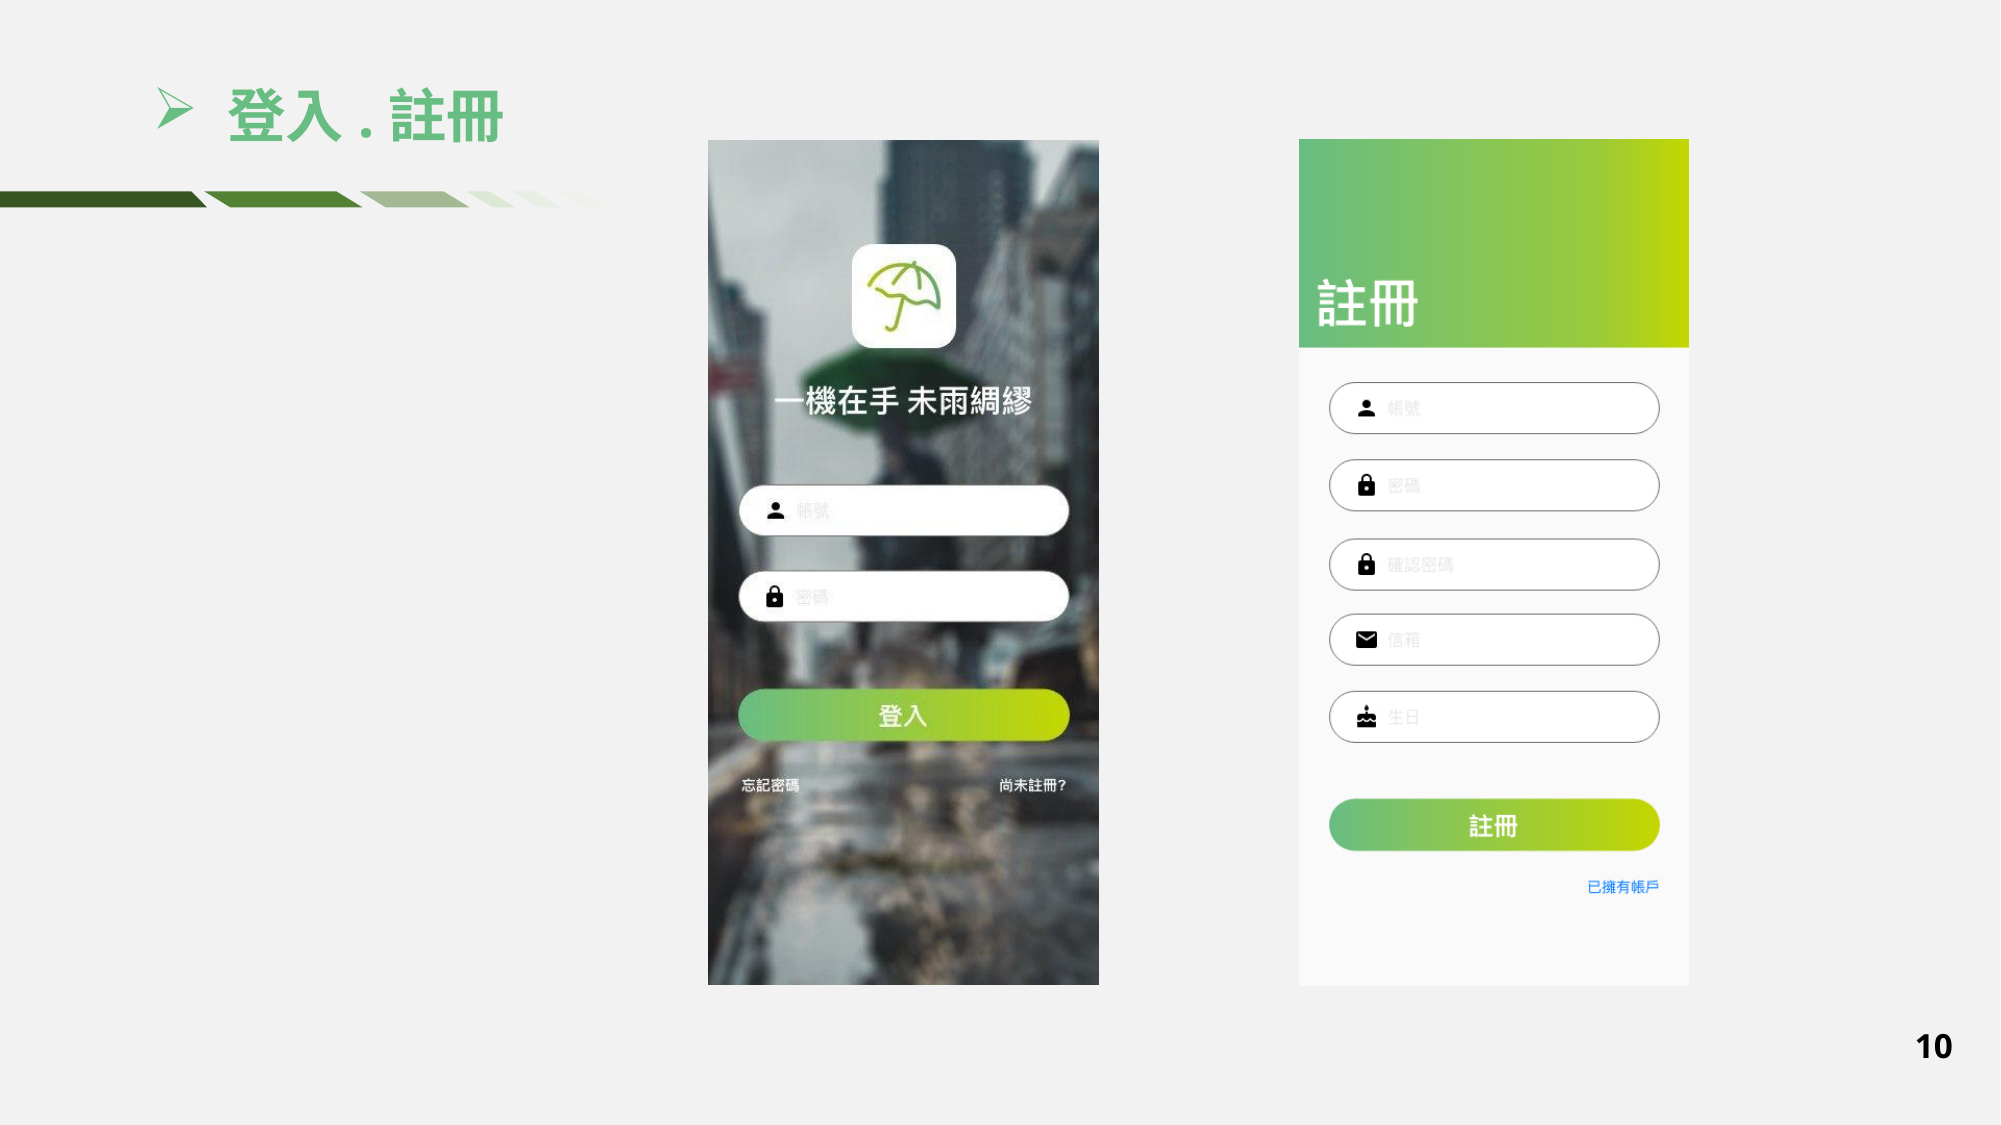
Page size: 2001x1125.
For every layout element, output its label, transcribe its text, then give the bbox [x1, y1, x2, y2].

picture [1299, 139, 1689, 986]
list 10 [1889, 1003, 1979, 1093]
picture [708, 140, 1099, 985]
title 登入.註冊 [137, 59, 1863, 178]
